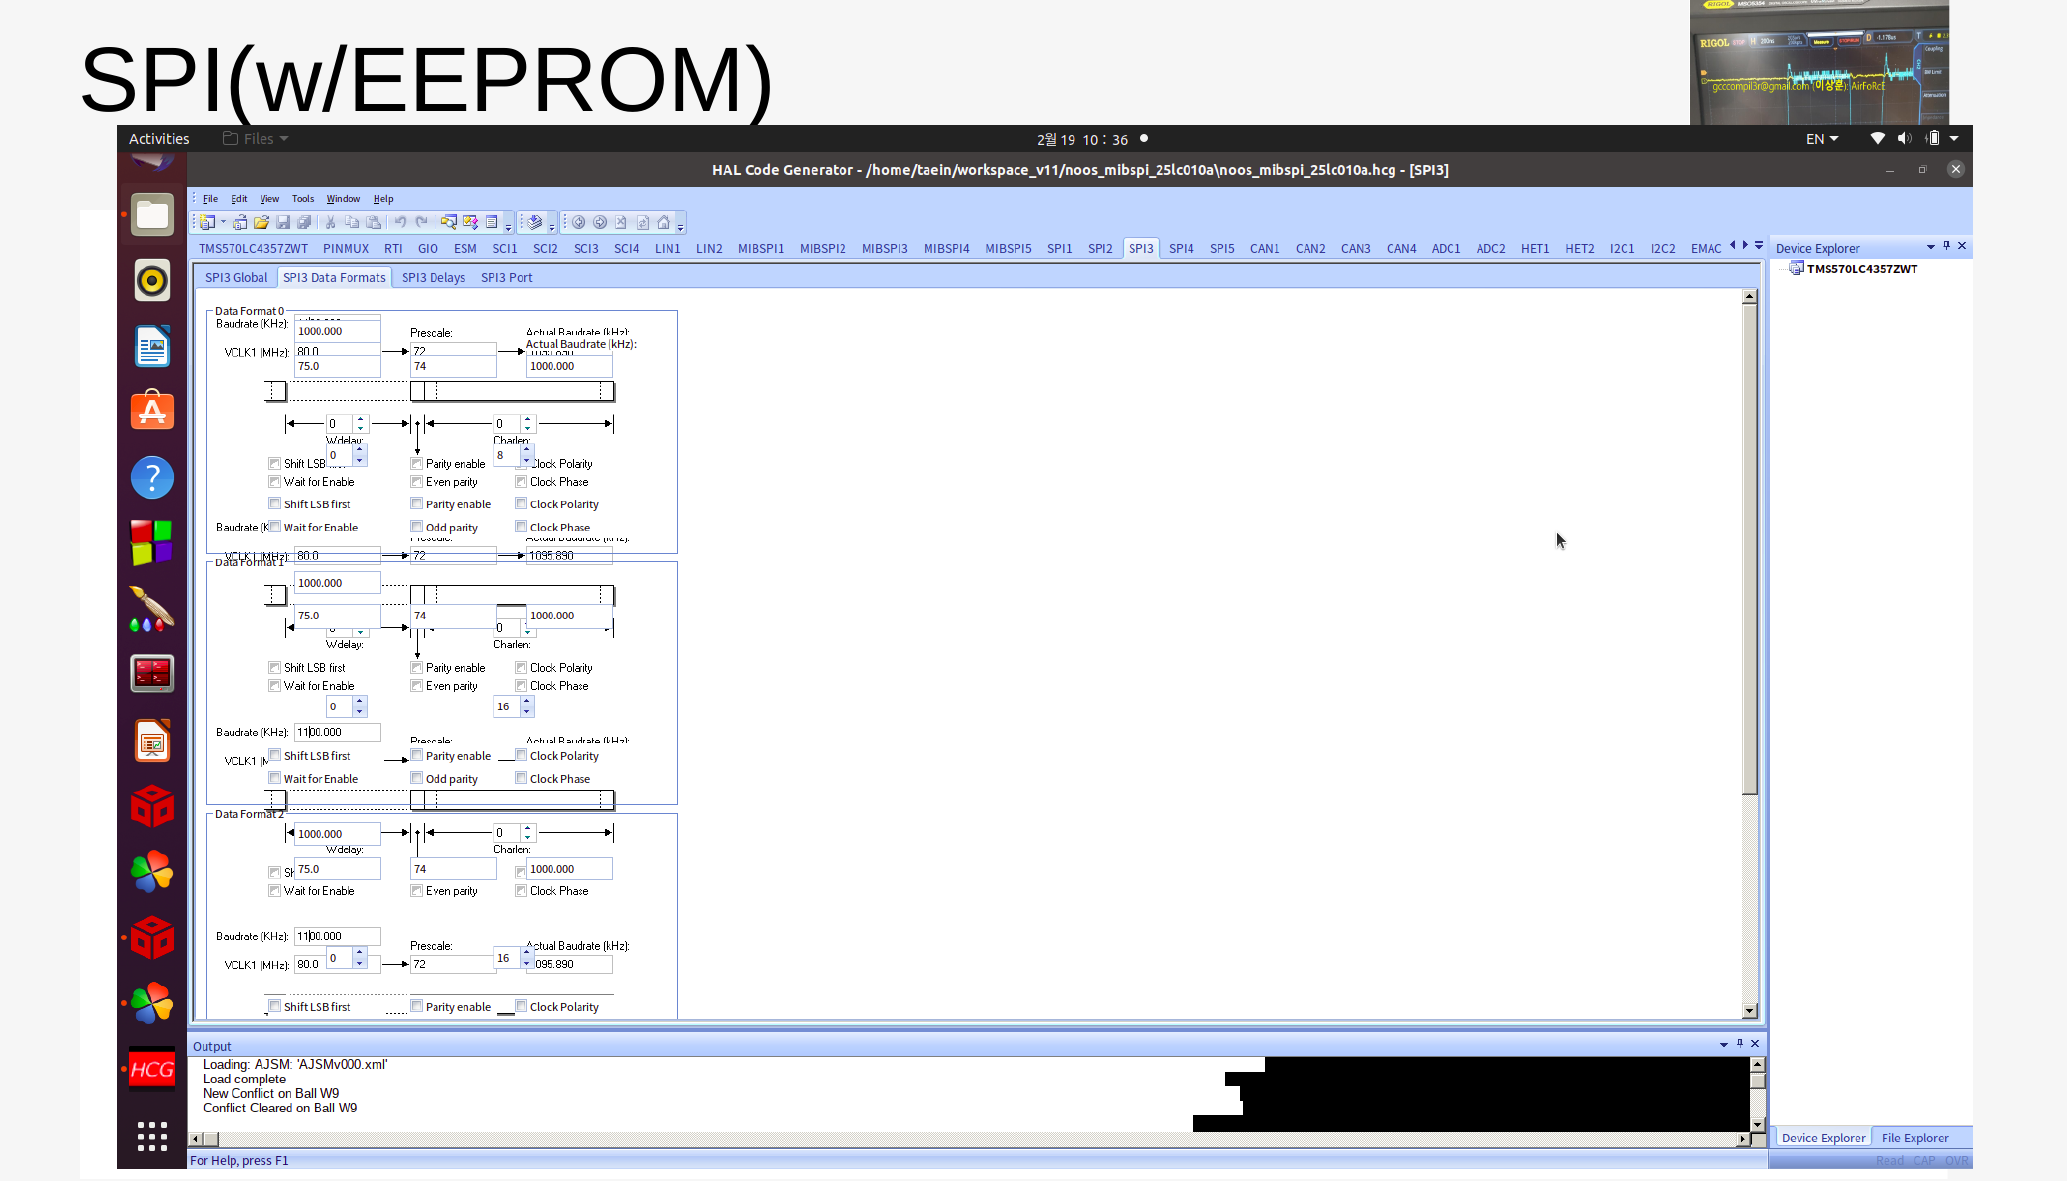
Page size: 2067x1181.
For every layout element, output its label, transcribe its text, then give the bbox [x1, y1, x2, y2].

text_box SPI(w/EEPROM) [78, 47, 1368, 117]
picture [117, 0, 1973, 1170]
